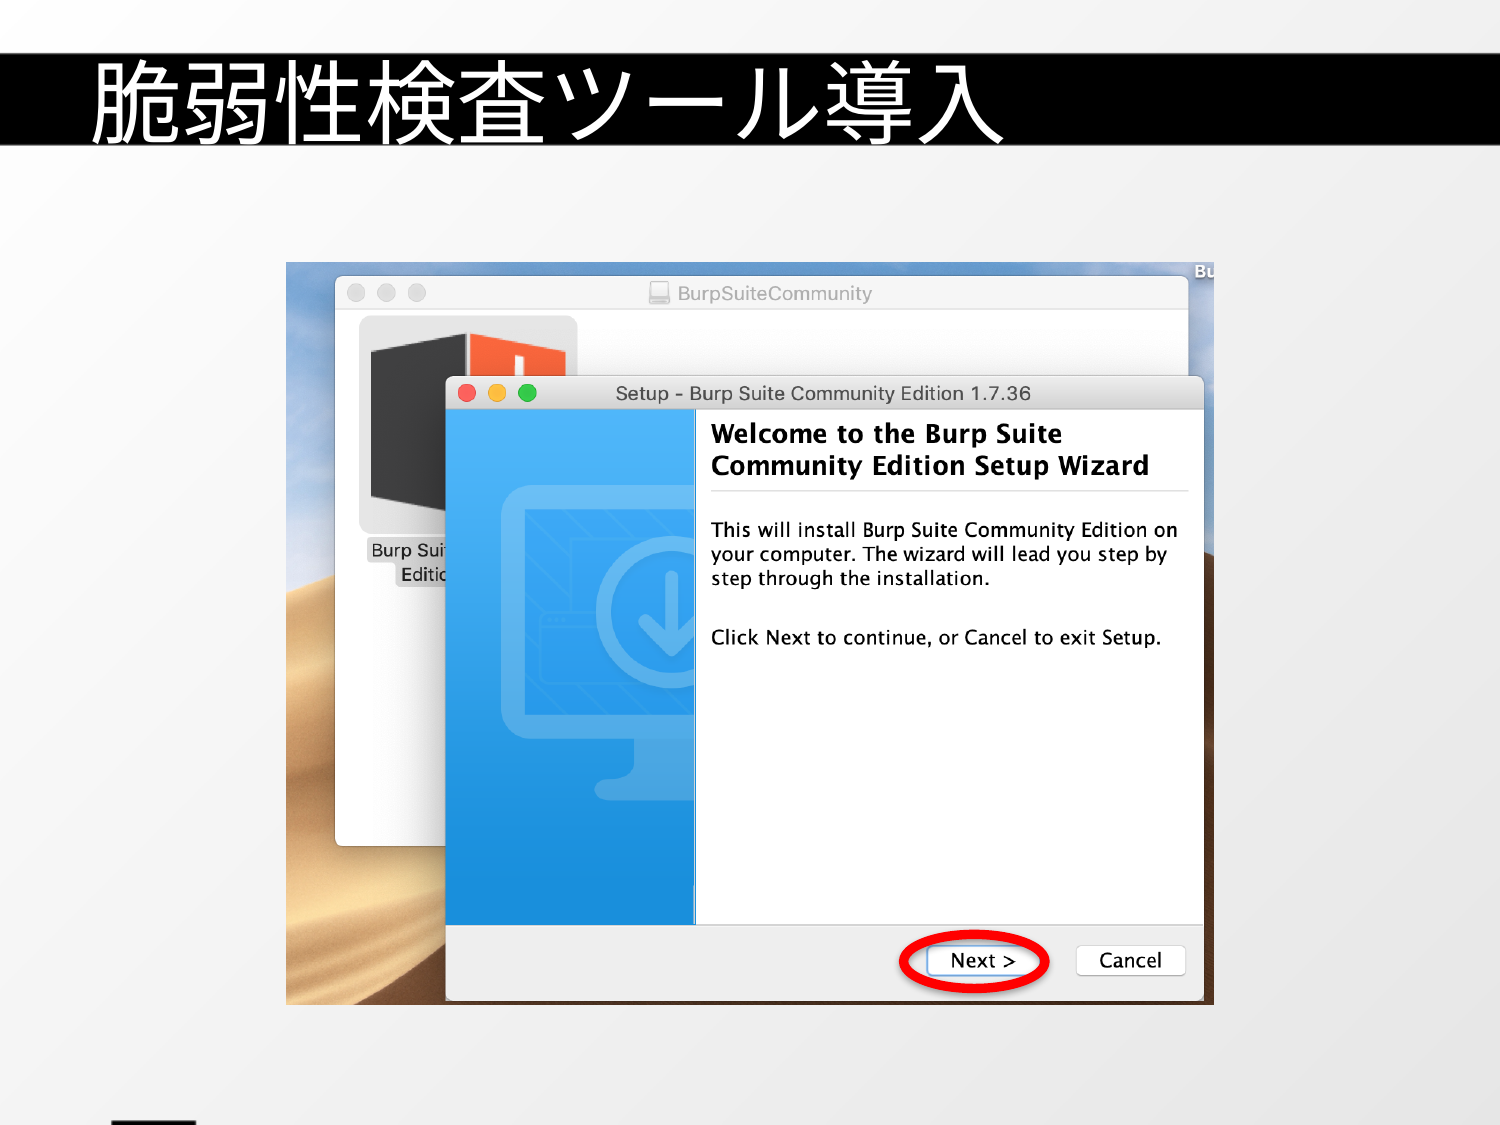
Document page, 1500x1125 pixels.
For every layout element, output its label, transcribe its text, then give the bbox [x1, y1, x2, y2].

picture [0, 0, 1500, 1125]
title 脆弱性検査ツール導入 [75, 45, 1425, 156]
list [286, 262, 1214, 1006]
